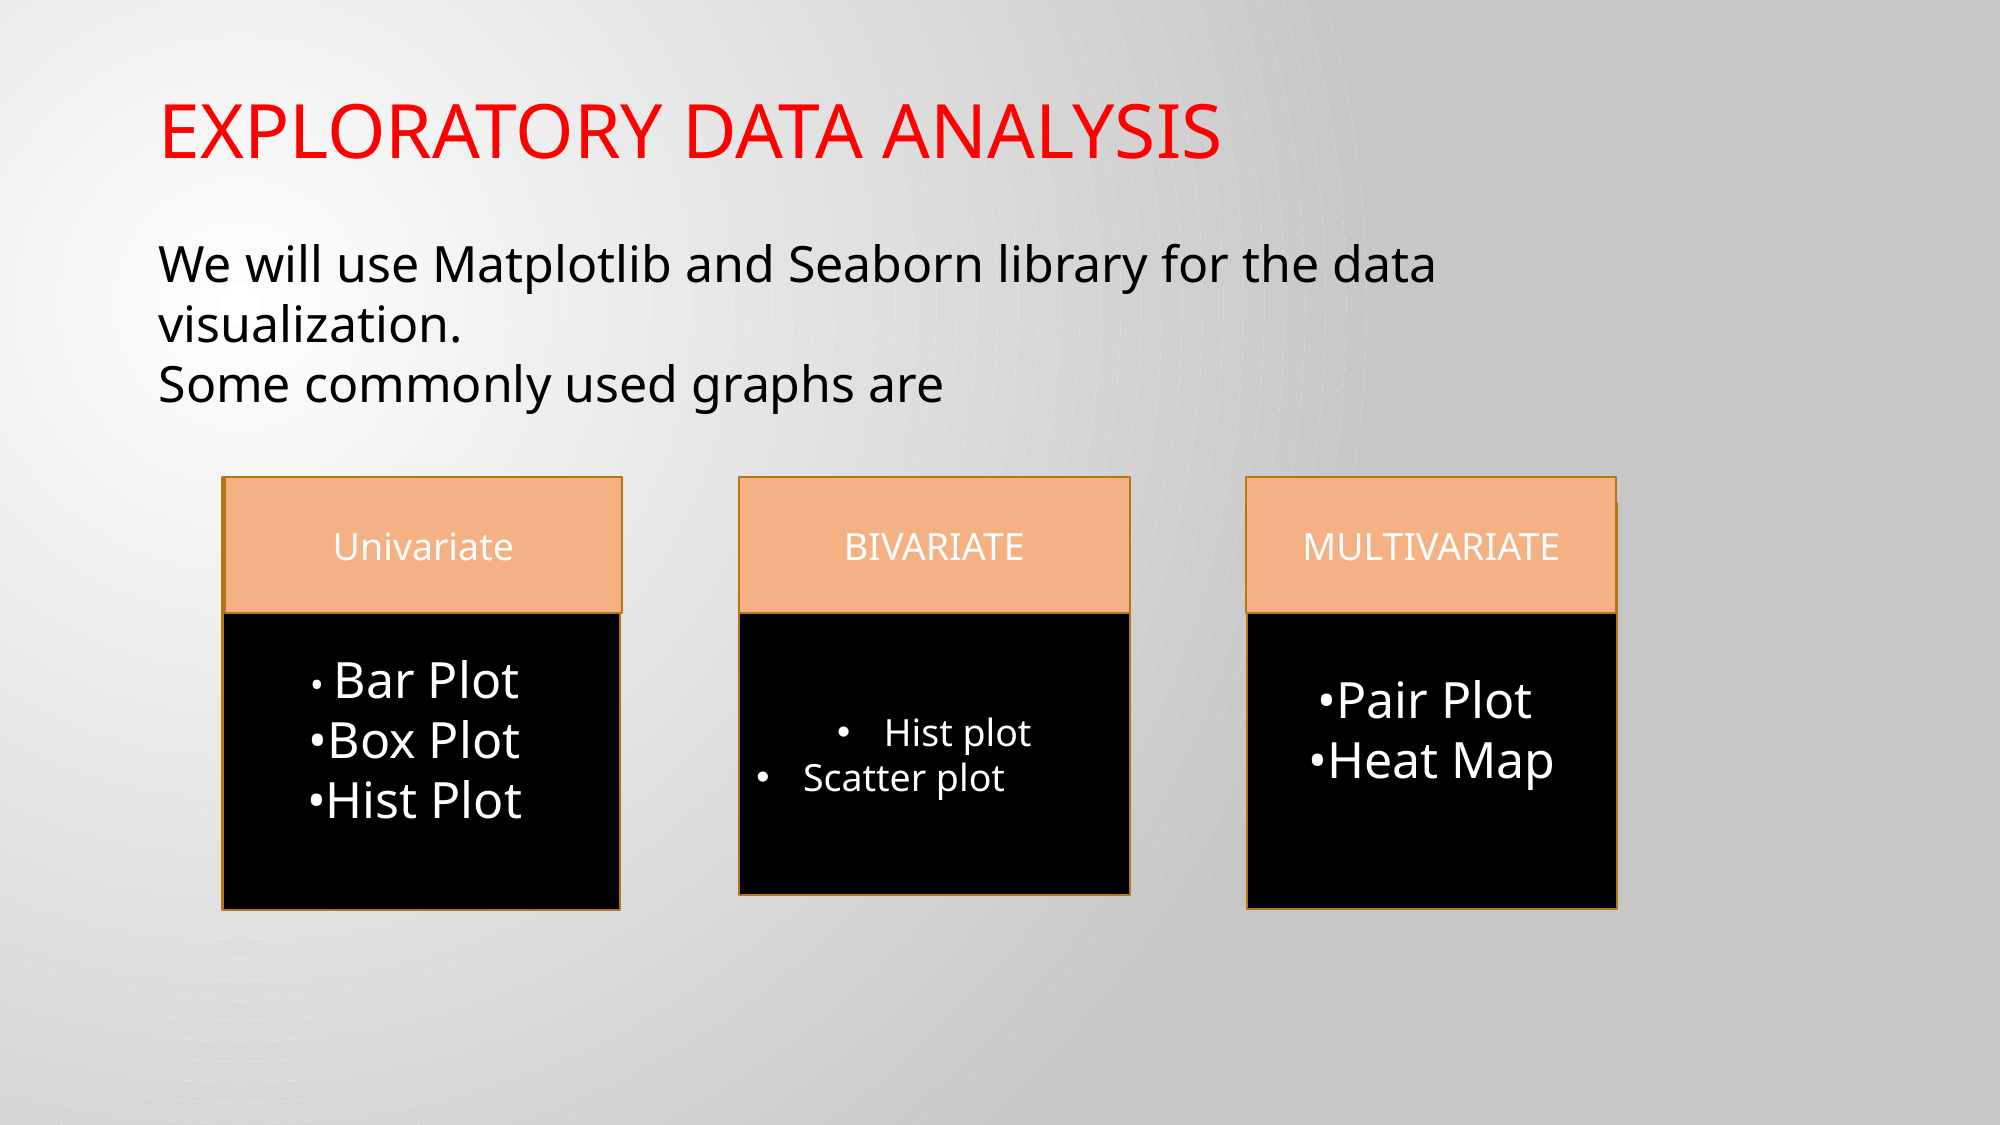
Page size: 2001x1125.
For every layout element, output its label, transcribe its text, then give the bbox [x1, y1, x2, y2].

text_box Univariate [224, 476, 623, 614]
text_box BIVARIATE [738, 476, 1131, 612]
text_box MULTIVARIATE [1245, 476, 1617, 614]
text_box We will use Matplotlib and Seaborn library for the data visualization. Some commonly used graphs are [143, 225, 1701, 420]
text_box EXPLORATORY DATA ANALYSIS [143, 75, 1387, 181]
text_box •Pair Plot •Heat Map [1246, 502, 1618, 910]
text_box Hist plot Scatter plot [738, 612, 1131, 896]
text_box • Bar Plot •Box Plot •Hist Plot [221, 476, 621, 911]
